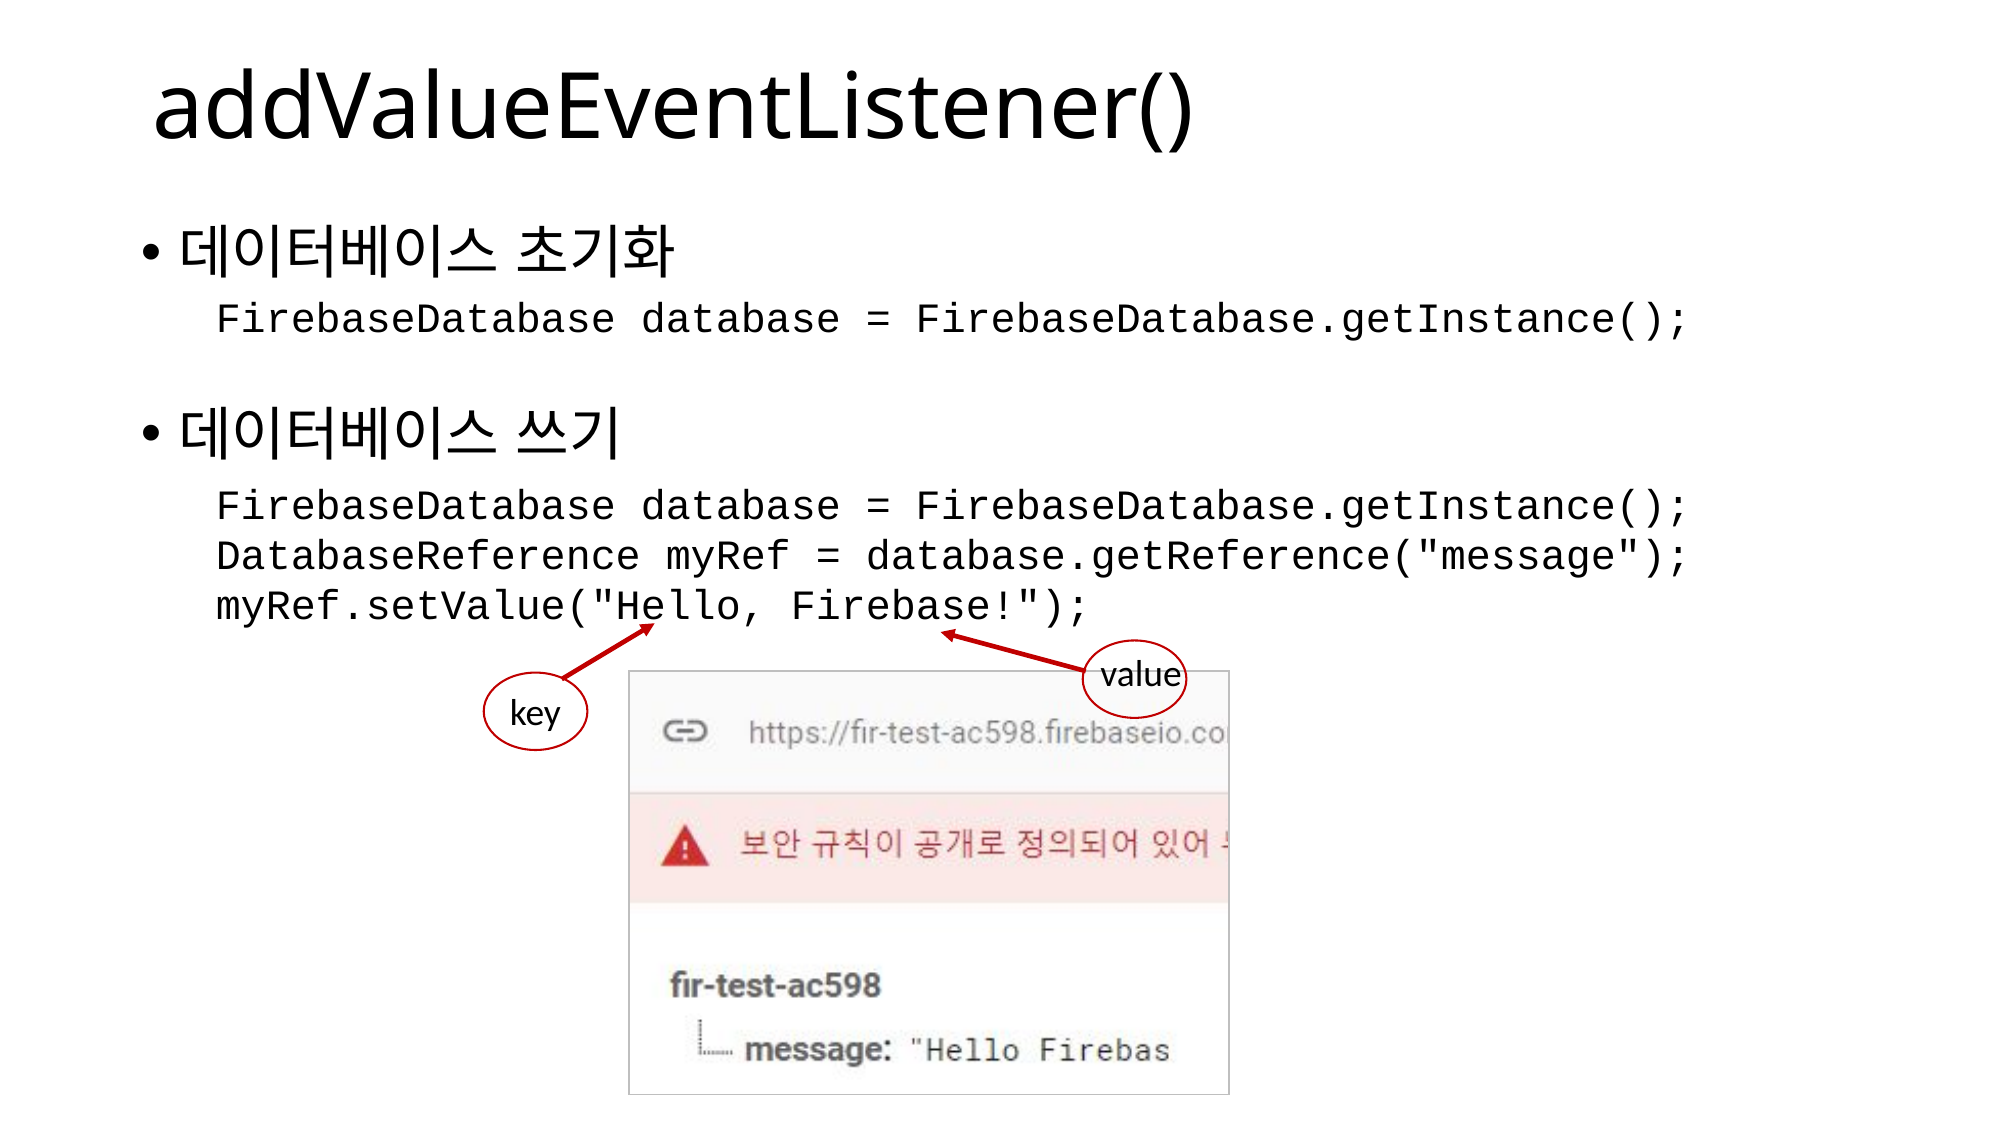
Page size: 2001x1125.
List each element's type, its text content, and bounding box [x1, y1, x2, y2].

text_box value [1085, 641, 1197, 671]
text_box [561, 623, 655, 680]
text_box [940, 632, 1085, 672]
text_box [501, 671, 570, 681]
text_box key [495, 681, 577, 741]
text_box [482, 685, 495, 737]
picture [629, 671, 1229, 1094]
text_box [500, 741, 571, 752]
title addValueEventListener() [137, 42, 1863, 176]
text_box [577, 686, 589, 736]
list 데이터베이스 초기화 FirebaseDatabase database = FirebaseDatabase.getInstance(); 데이터베이스 쓰기 FirebaseDatabase database = FirebaseDatabase.getInstance(); DatabaseReference myRef = database.getReference("message"); myRef.setValue("Hello, Firebase!"); [125, 215, 1851, 930]
